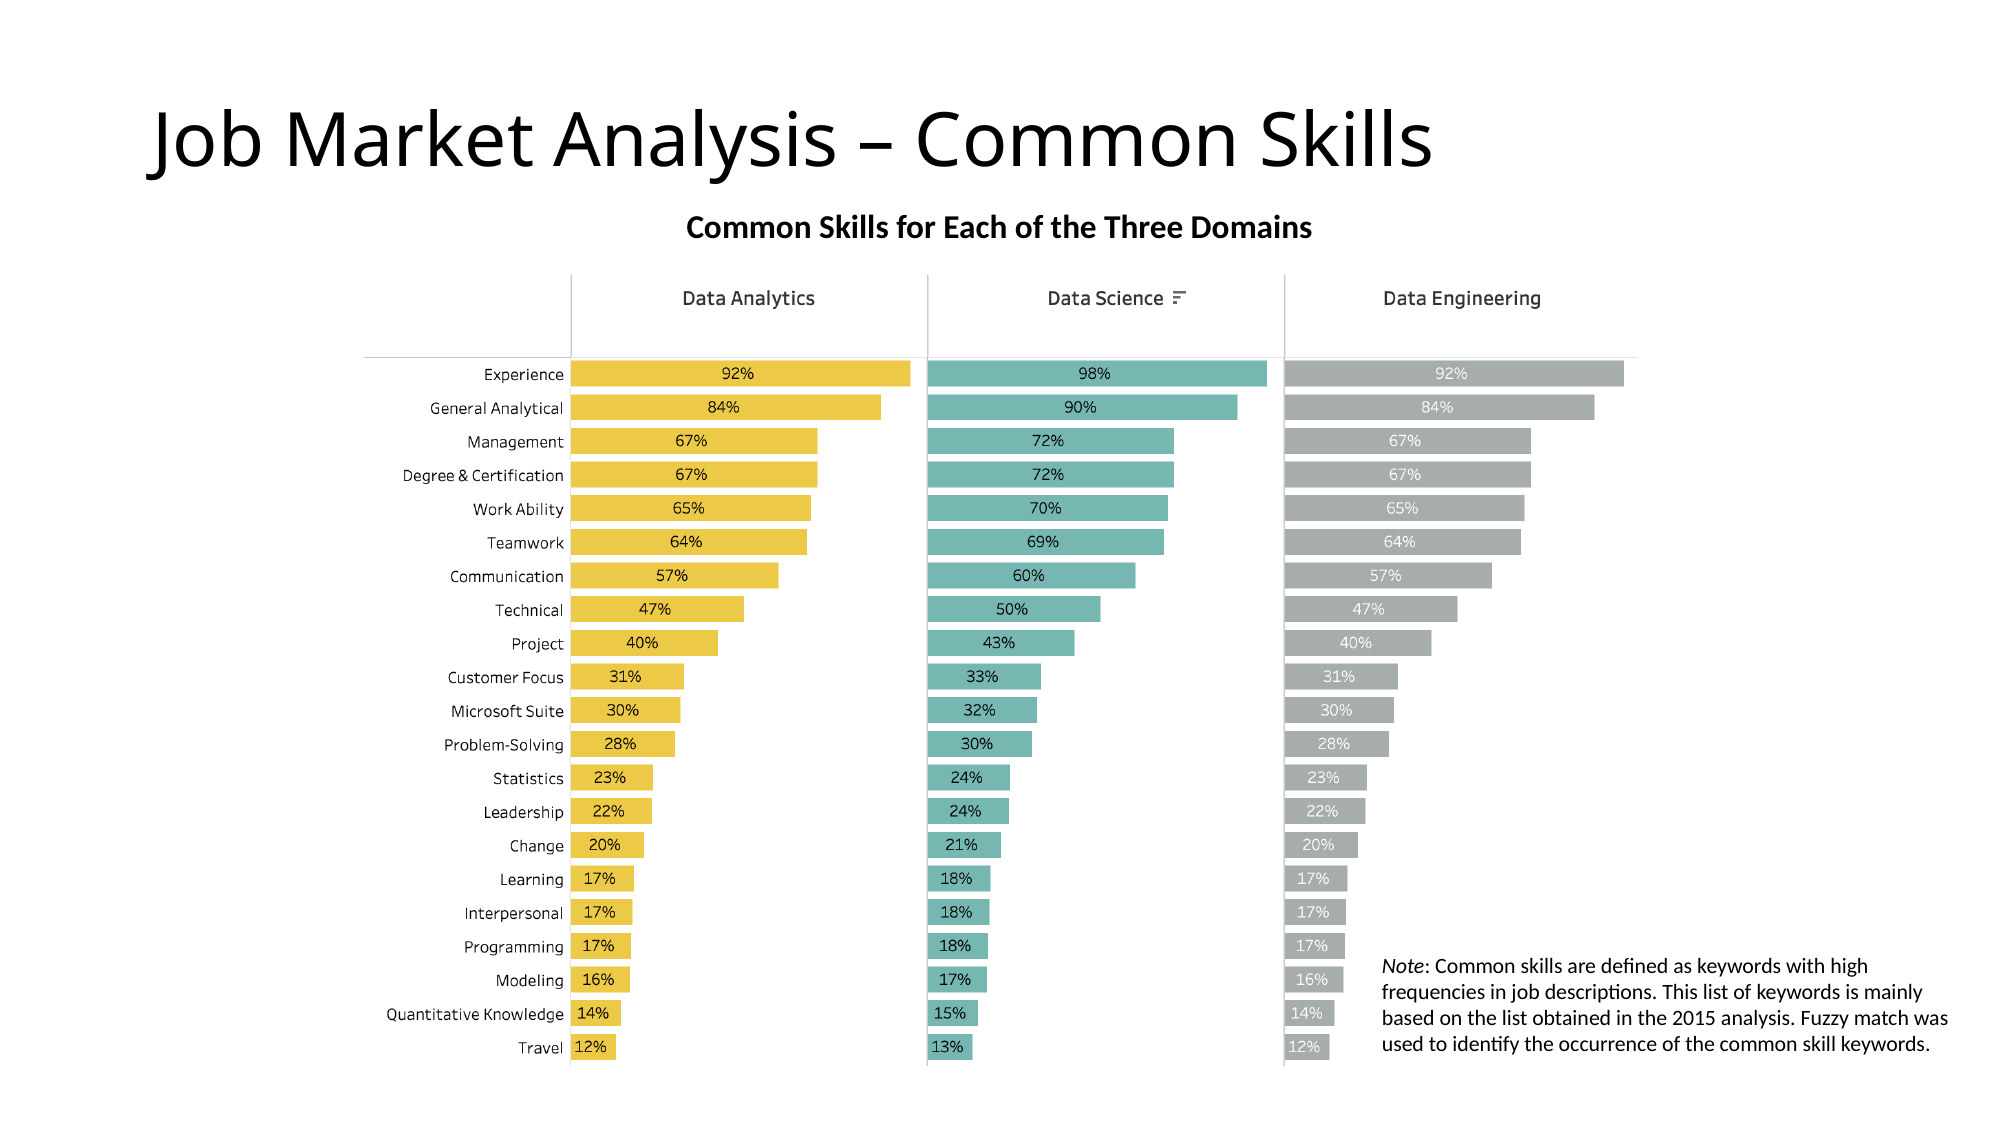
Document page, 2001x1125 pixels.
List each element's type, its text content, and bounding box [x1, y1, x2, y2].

text_box Note: Common skills are defined as keywords with high frequencies in job descriptions. This list of keywords is mainly based on the list obtained in the 2015 analysis. Fuzzy match was used to identify the occurrence of the common skill keywords. [1638, 943, 1979, 1064]
picture [362, 271, 1638, 1066]
text_box Common Skills for Each of the Three Domains [473, 197, 1527, 253]
title Job Market Analysis – Common Skills [137, 59, 1863, 224]
